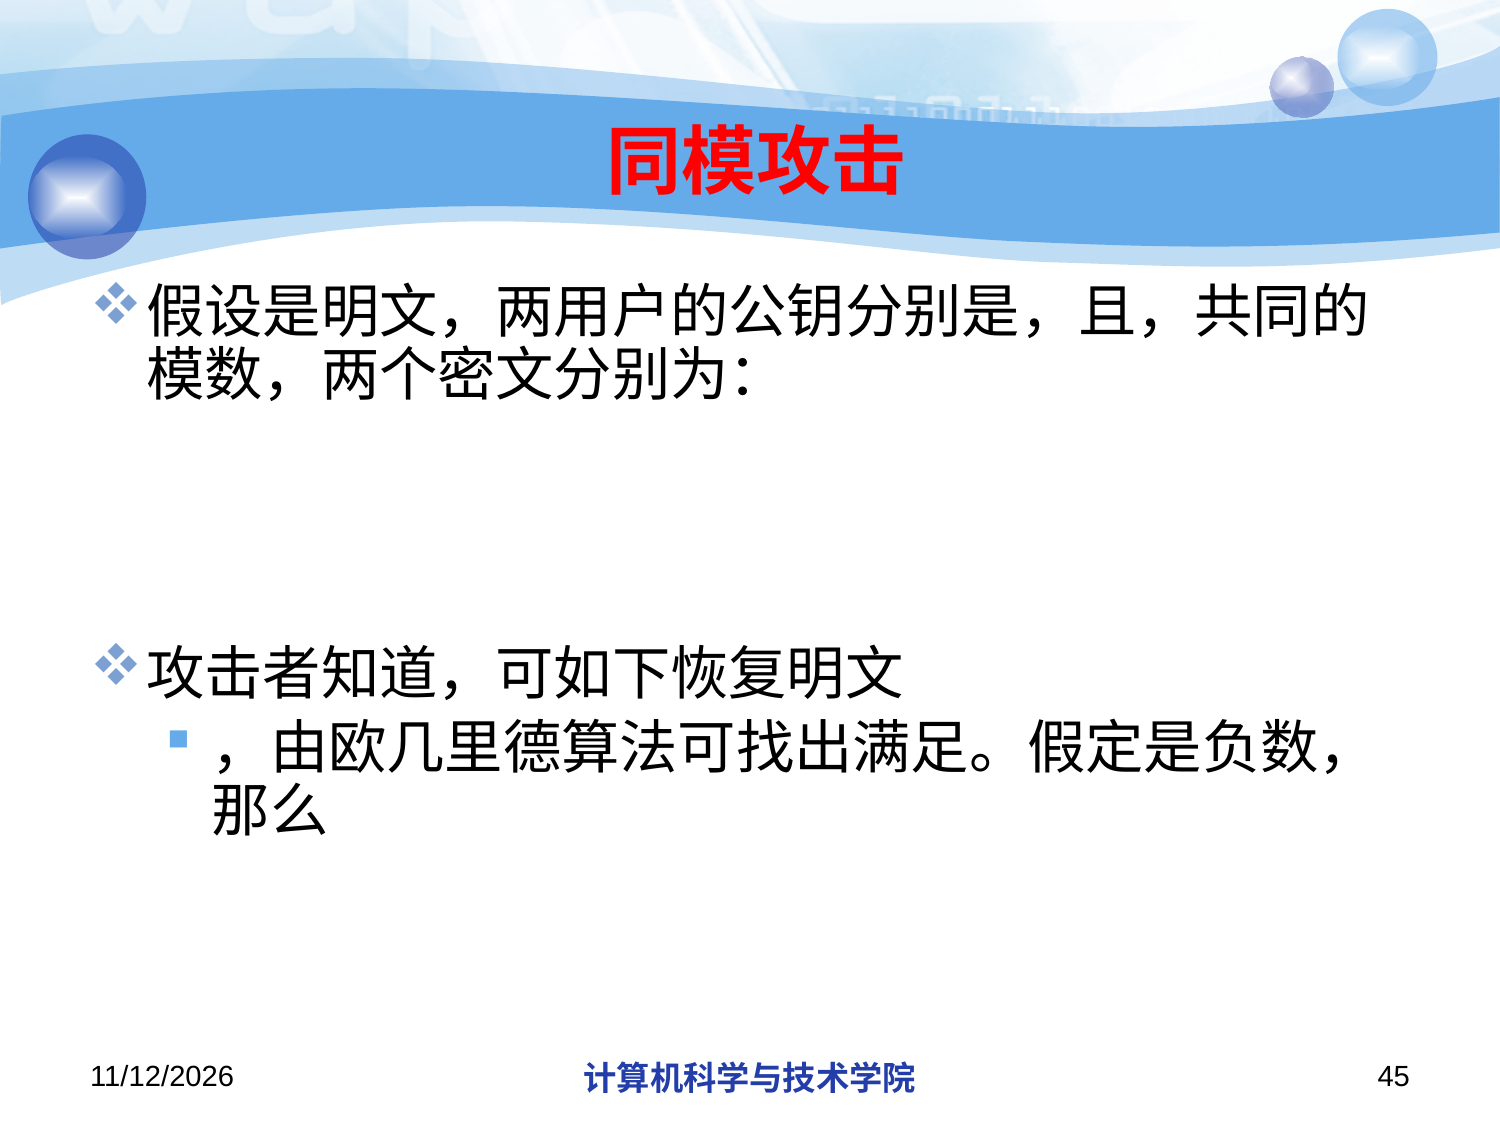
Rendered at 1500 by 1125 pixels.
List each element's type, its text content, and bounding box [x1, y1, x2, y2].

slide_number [74, 1049, 426, 1103]
footer 计算机科学与技术学院 [512, 1049, 988, 1103]
slide_number 45 [1074, 1049, 1426, 1103]
picture [0, 0, 1500, 112]
title 同模攻击 [149, 112, 1363, 206]
